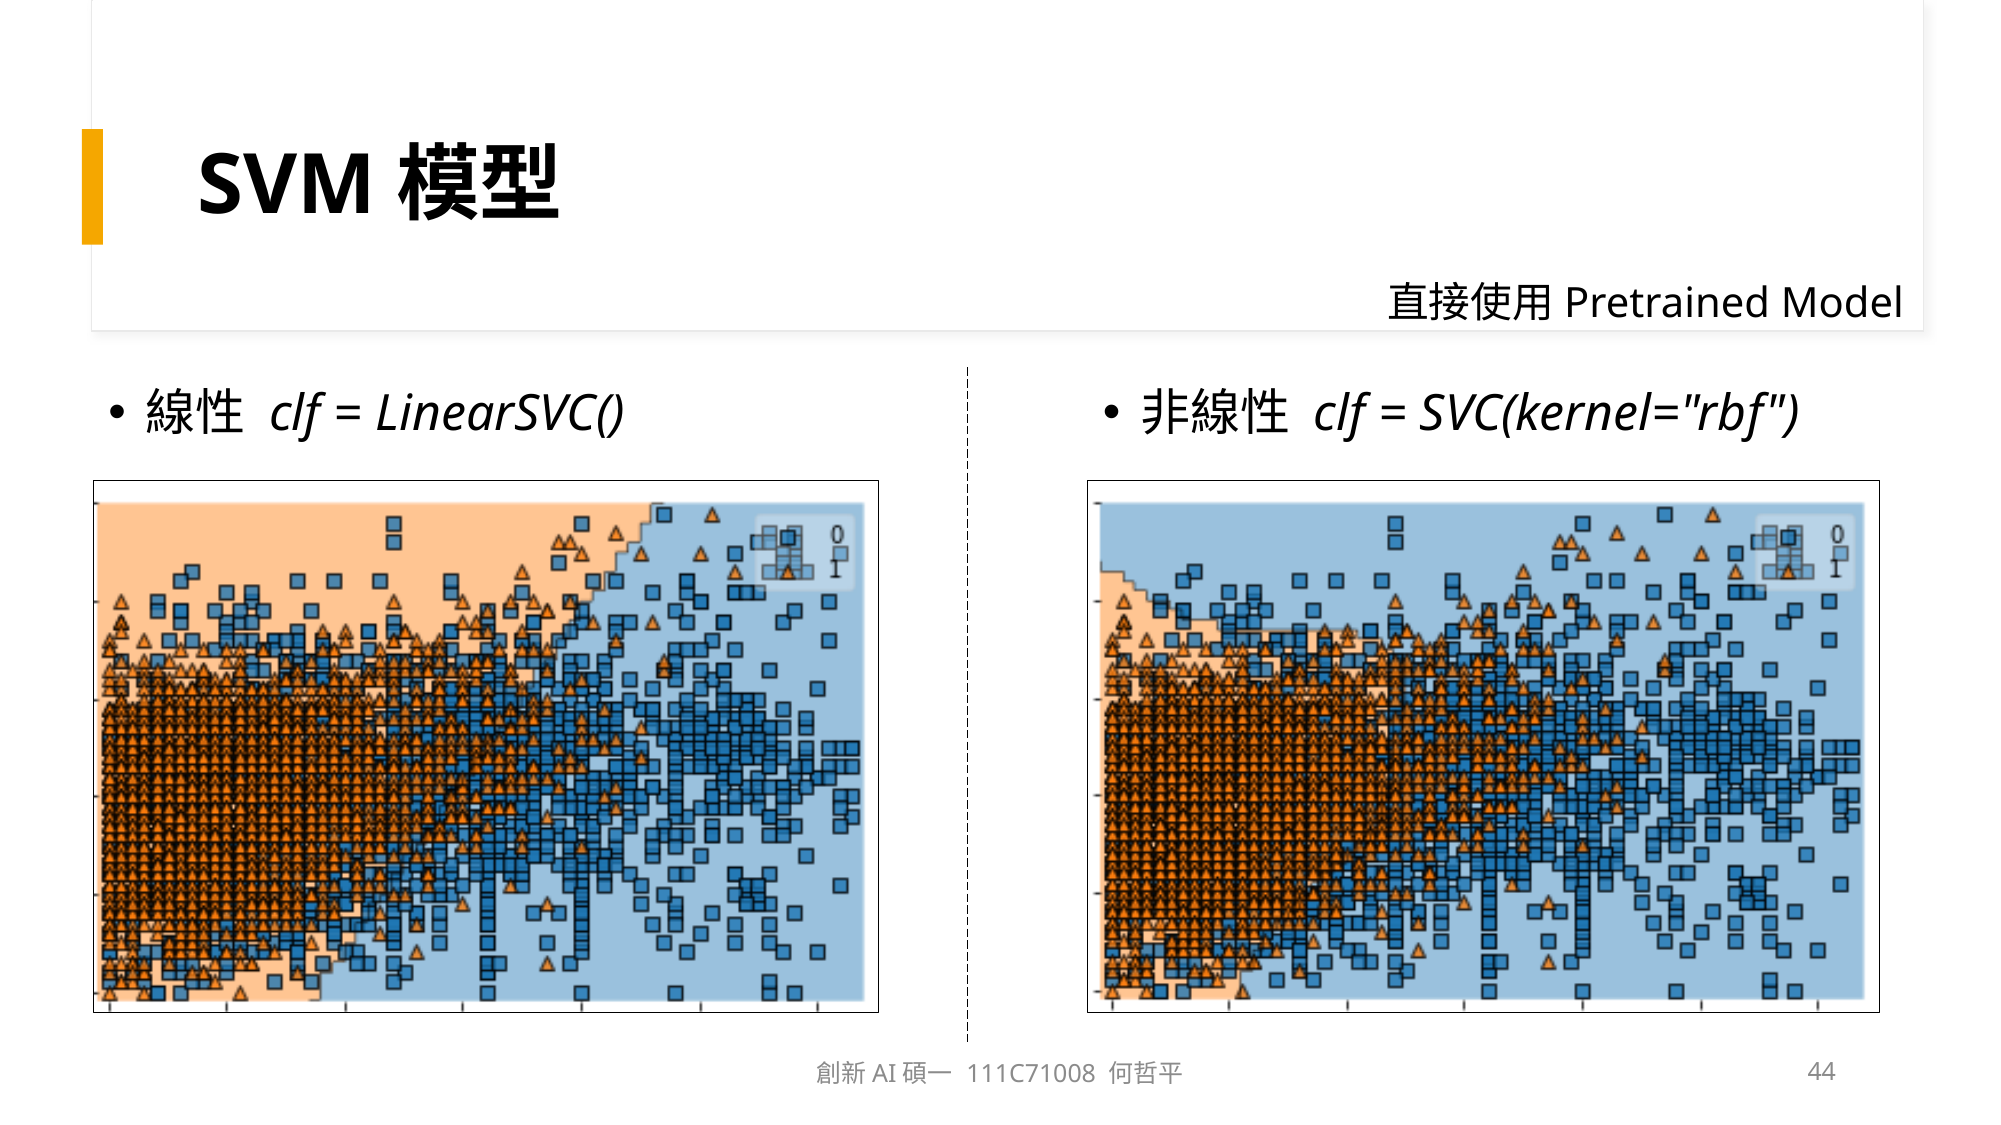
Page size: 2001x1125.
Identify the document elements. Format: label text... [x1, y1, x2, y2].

picture [93, 480, 879, 1012]
text_box 直接使用Pretrained Model [1248, 253, 1919, 329]
list 線性 clf = LinearSVC() [93, 367, 879, 458]
slide_number 44 [1401, 1042, 1851, 1103]
footer 創新AI碩一 111C71008 何哲平 [662, 1042, 1338, 1103]
text_box 非線性 clf = SVC(kernel="rbf") [1087, 367, 1879, 458]
title SVM模型 [183, 90, 1851, 284]
picture [1087, 480, 1879, 1012]
